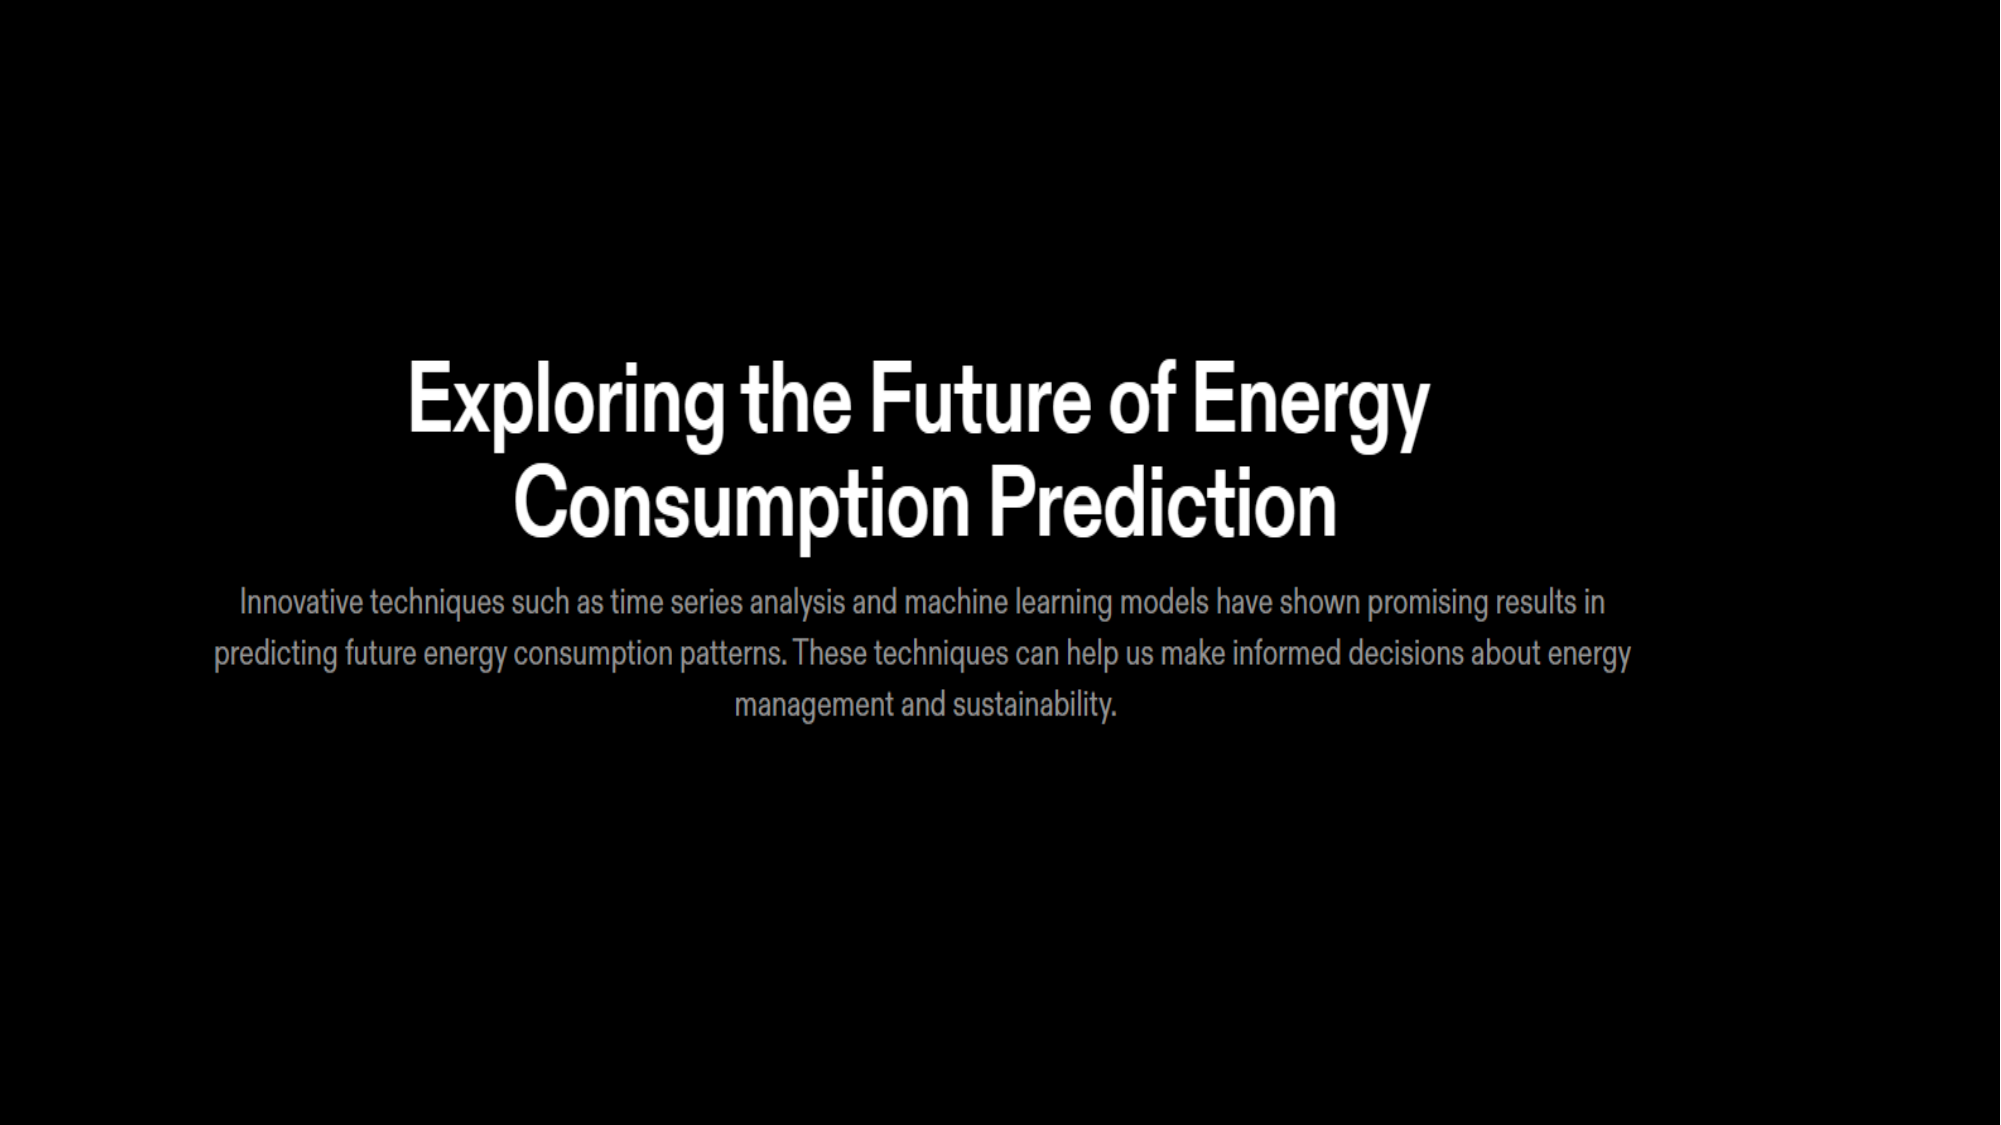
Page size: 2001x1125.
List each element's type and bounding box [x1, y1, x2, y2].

list [0, 0, 2000, 1125]
